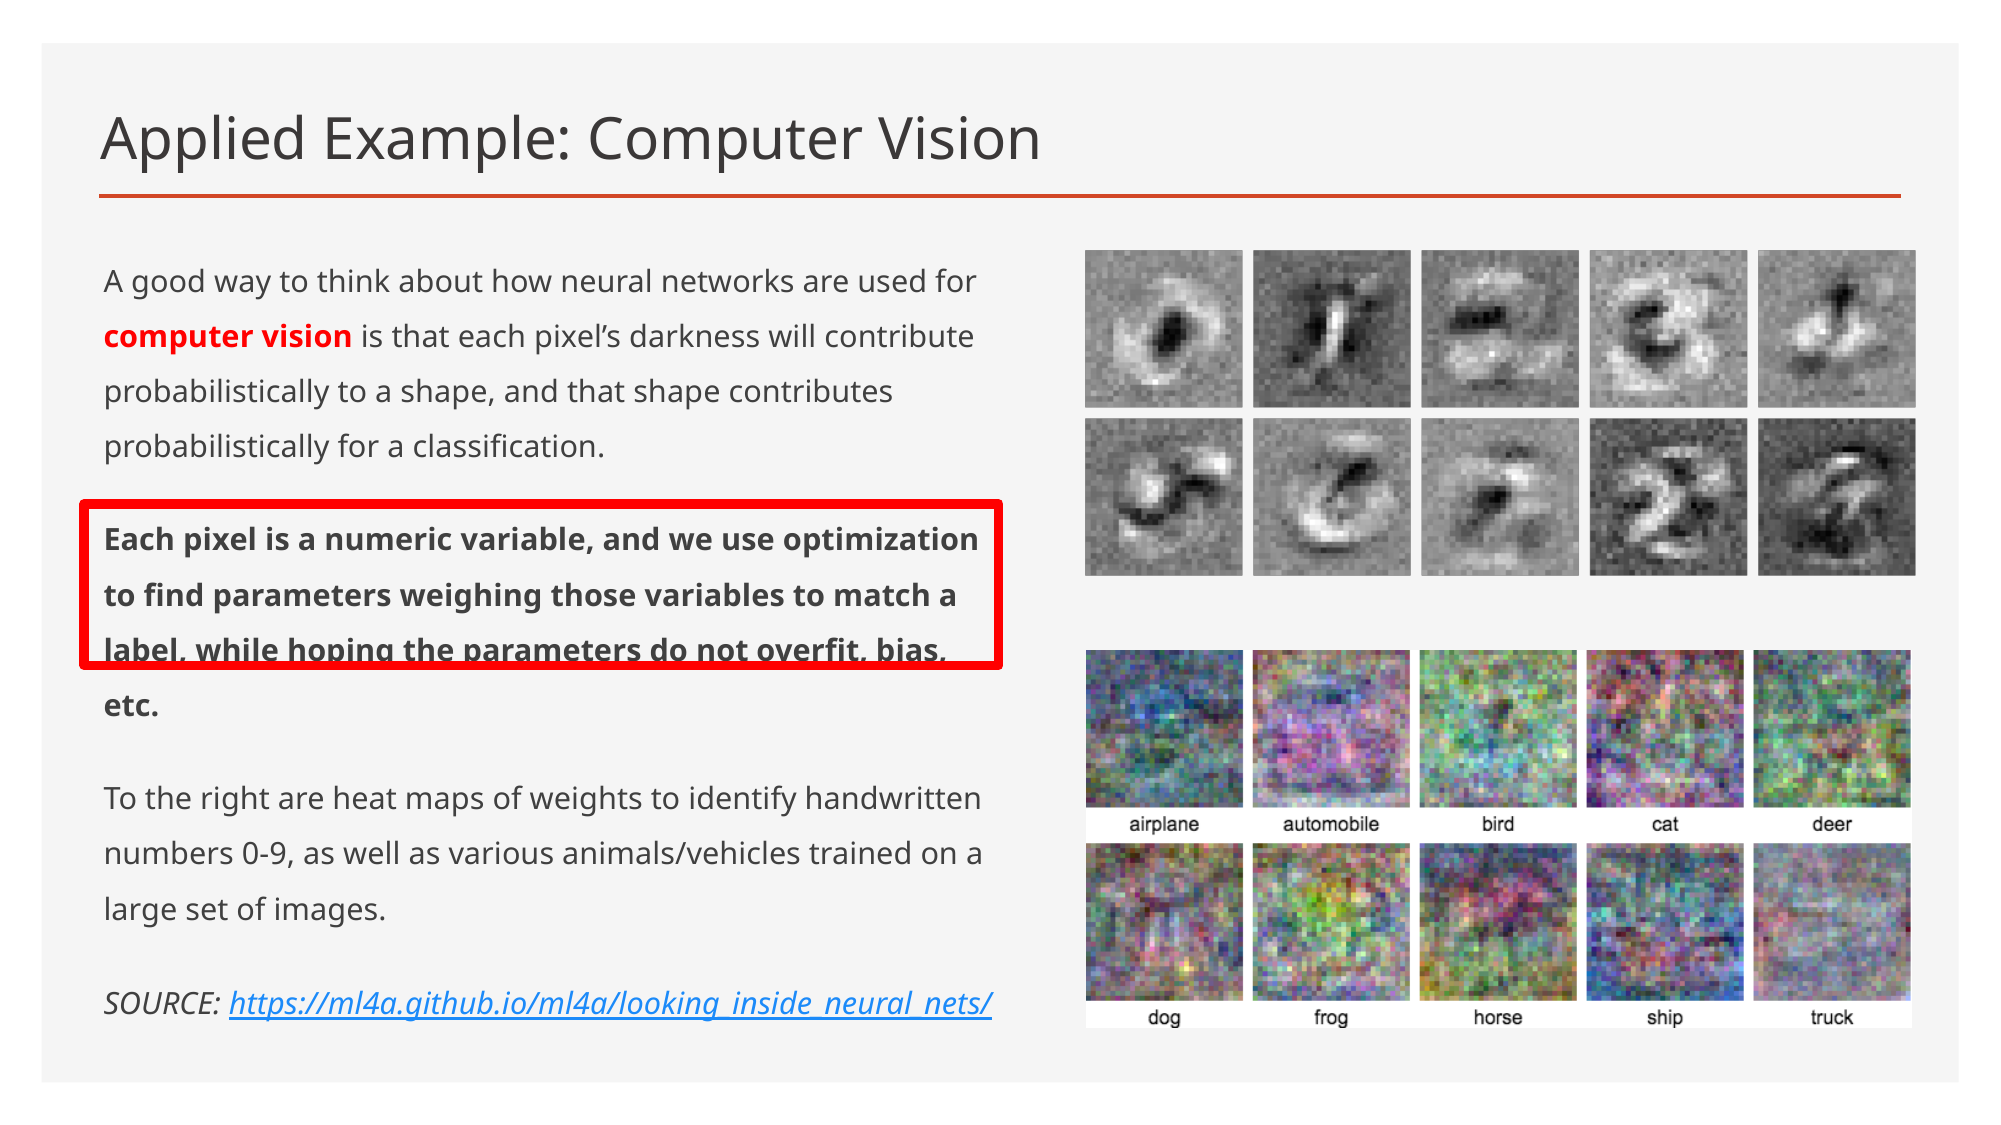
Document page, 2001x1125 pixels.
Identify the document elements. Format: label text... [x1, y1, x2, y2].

picture [1077, 228, 1924, 601]
title Applied Example: Computer Vision [85, 73, 1302, 179]
text_box [84, 503, 999, 666]
picture [1086, 650, 1912, 1028]
list A good way to think about how neural networks are used for computer vision is that each pixel’s darkness will contribute probabilistically to a shape, and that shape contributes probabilistically for a classification. Each pixel is a numeric variable, and we use optimization to find parameters weighing those variables to match a label, while hoping the parameters do not overfit, bias, etc. To the right are heat maps of weights to identify handwritten numbers 0-9, as well as various animals/vehicles trained on a large set of images. SOURCE: https://ml4a.github.io/ml4a/looking_inside_neural_nets/ [88, 235, 1021, 1085]
